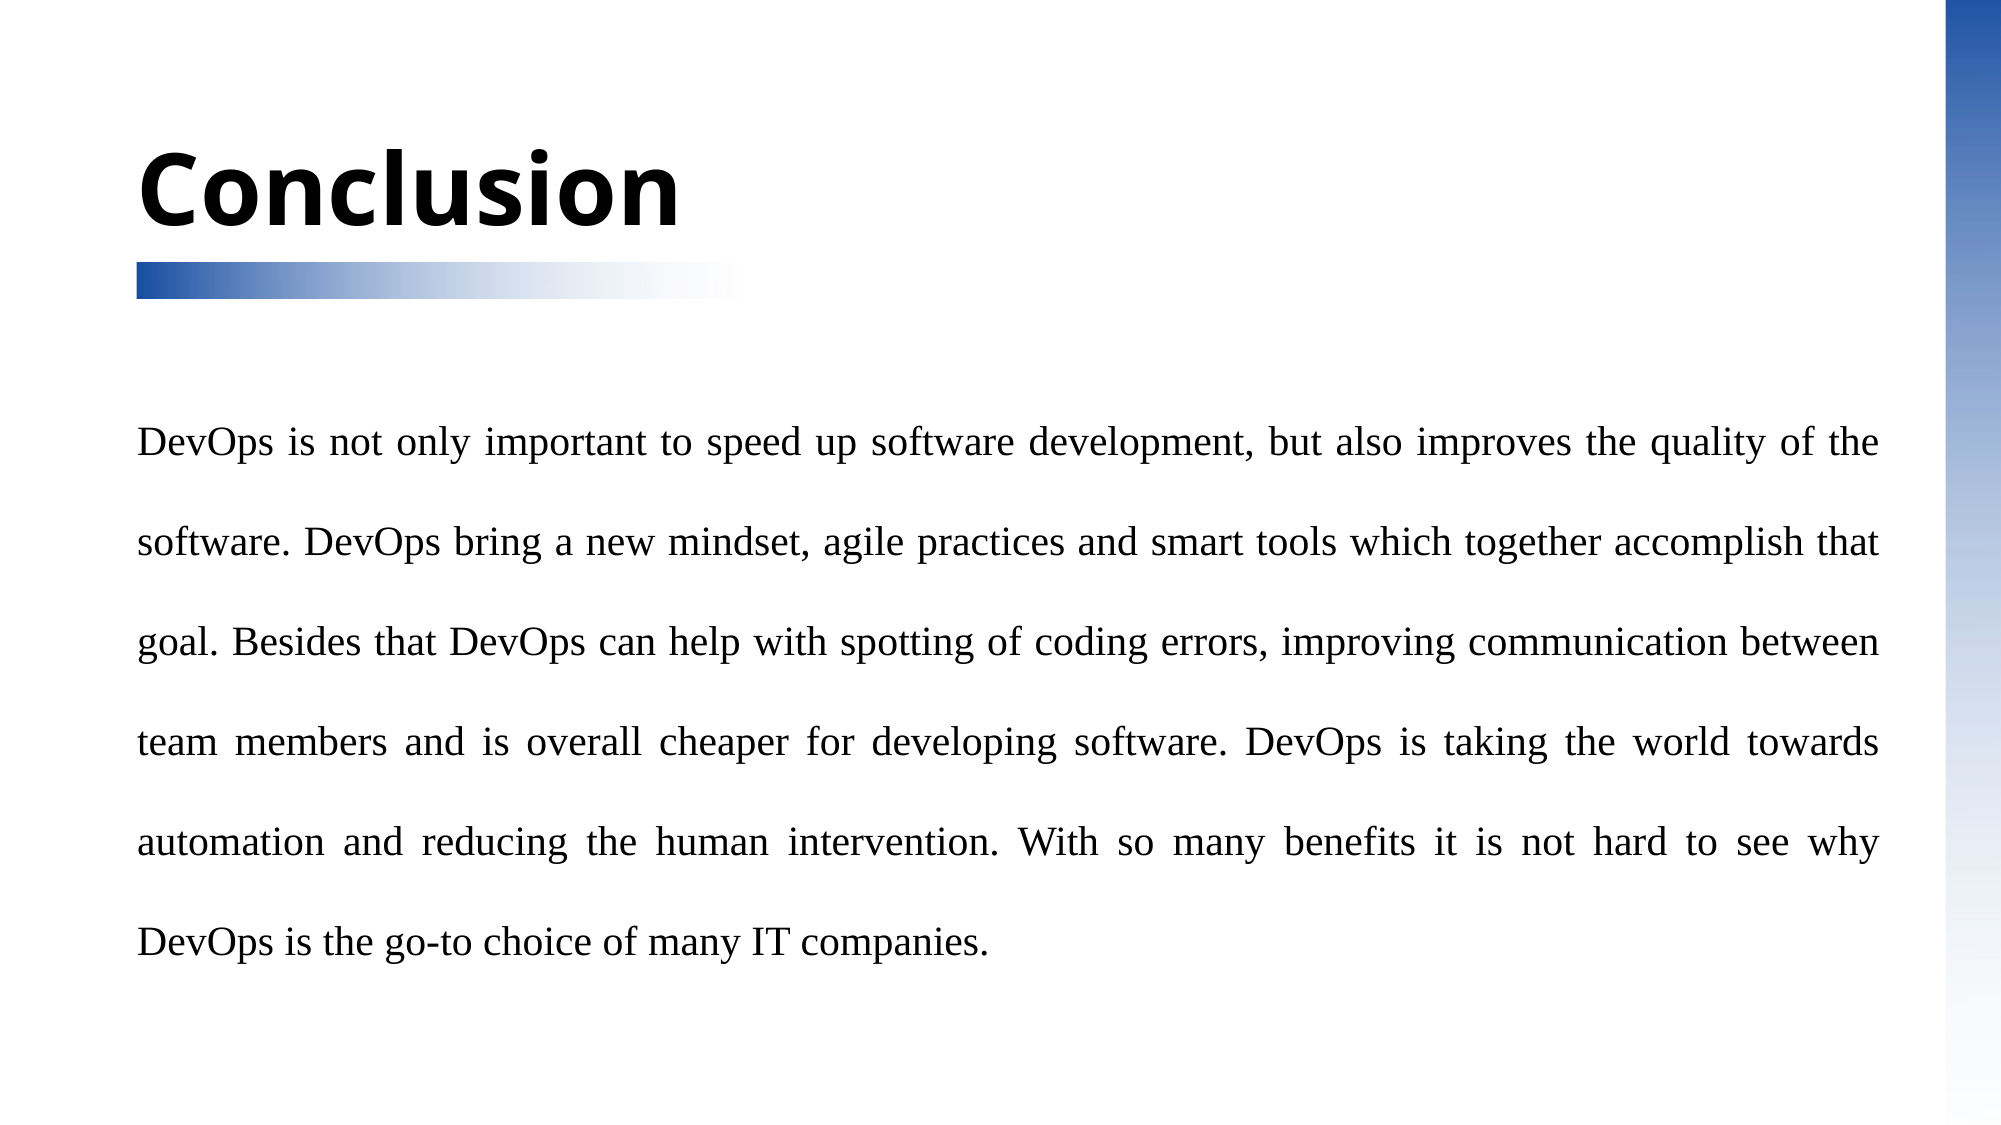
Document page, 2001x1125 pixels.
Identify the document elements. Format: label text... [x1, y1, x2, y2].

text_box DevOps is not only important to speed up software development, but also improves the quality of the software. DevOps bring a new mindset, agile practices and smart tools which together accomplish that goal. Besides that DevOps can help with spotting of coding errors, improving communication between team members and is overall cheaper for developing software. DevOps is taking the world towards automation and reducing the human intervention. With so many benefits it is not hard to see why DevOps is the go-to choice of many IT companies. [137, 363, 1882, 965]
text_box Conclusion [136, 115, 1210, 246]
picture [1395, 0, 2001, 1125]
picture [136, 262, 744, 299]
